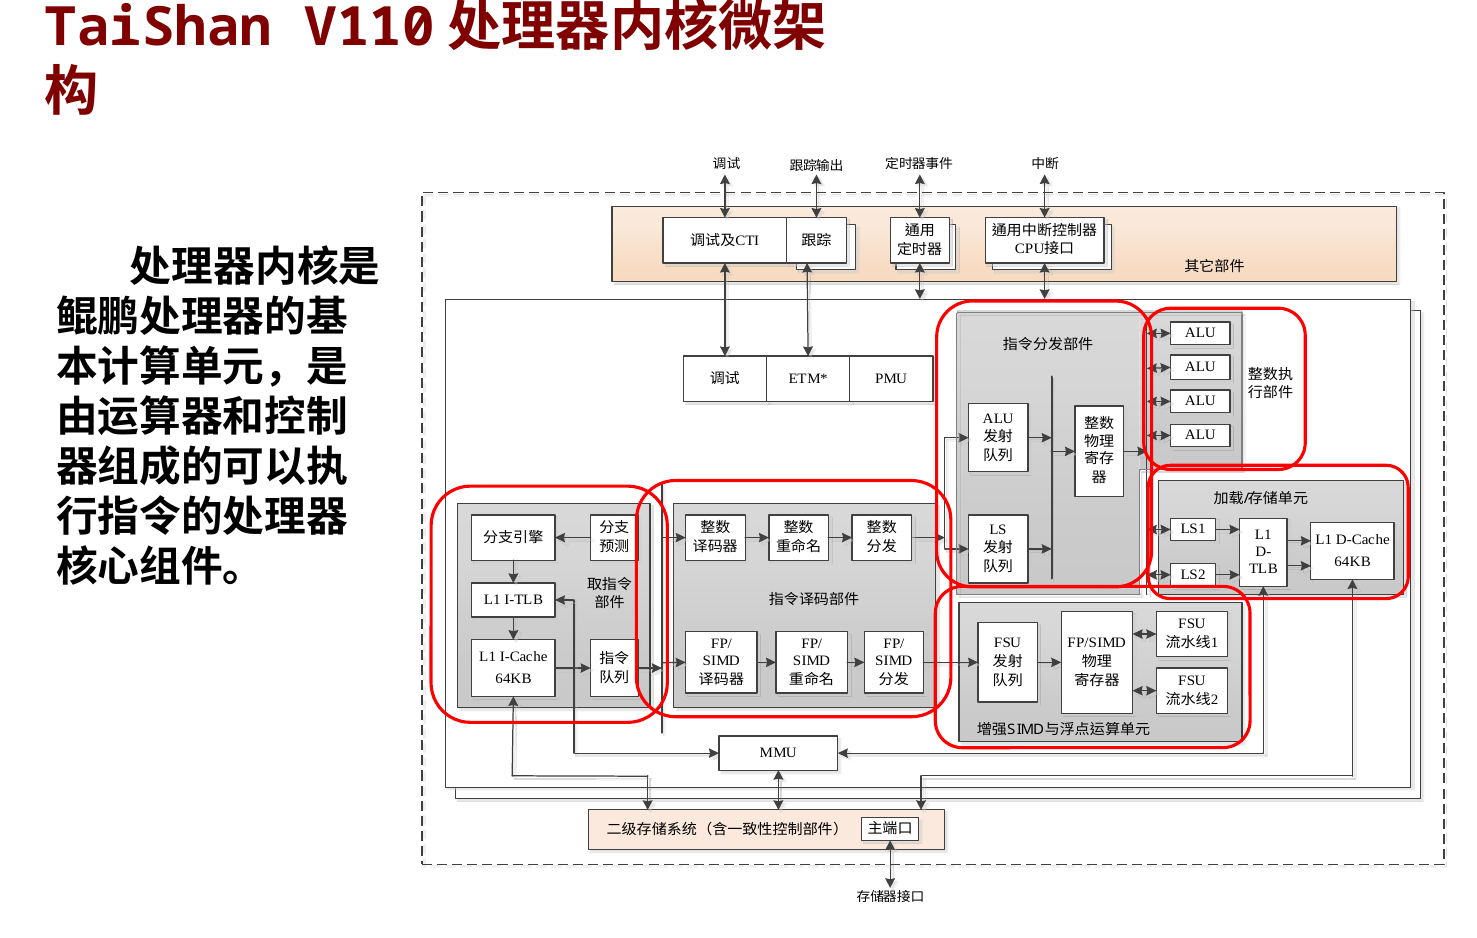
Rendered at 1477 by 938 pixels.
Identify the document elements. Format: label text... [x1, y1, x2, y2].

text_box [419, 149, 1448, 911]
text_box 处理器内核是鲲鹏处理器的基本计算单元，是由运算器和控制器组成的可以执行指令的处理器核心组件。 [41, 232, 396, 598]
title TaiShan V110处理器内核微架构 [29, 43, 892, 129]
